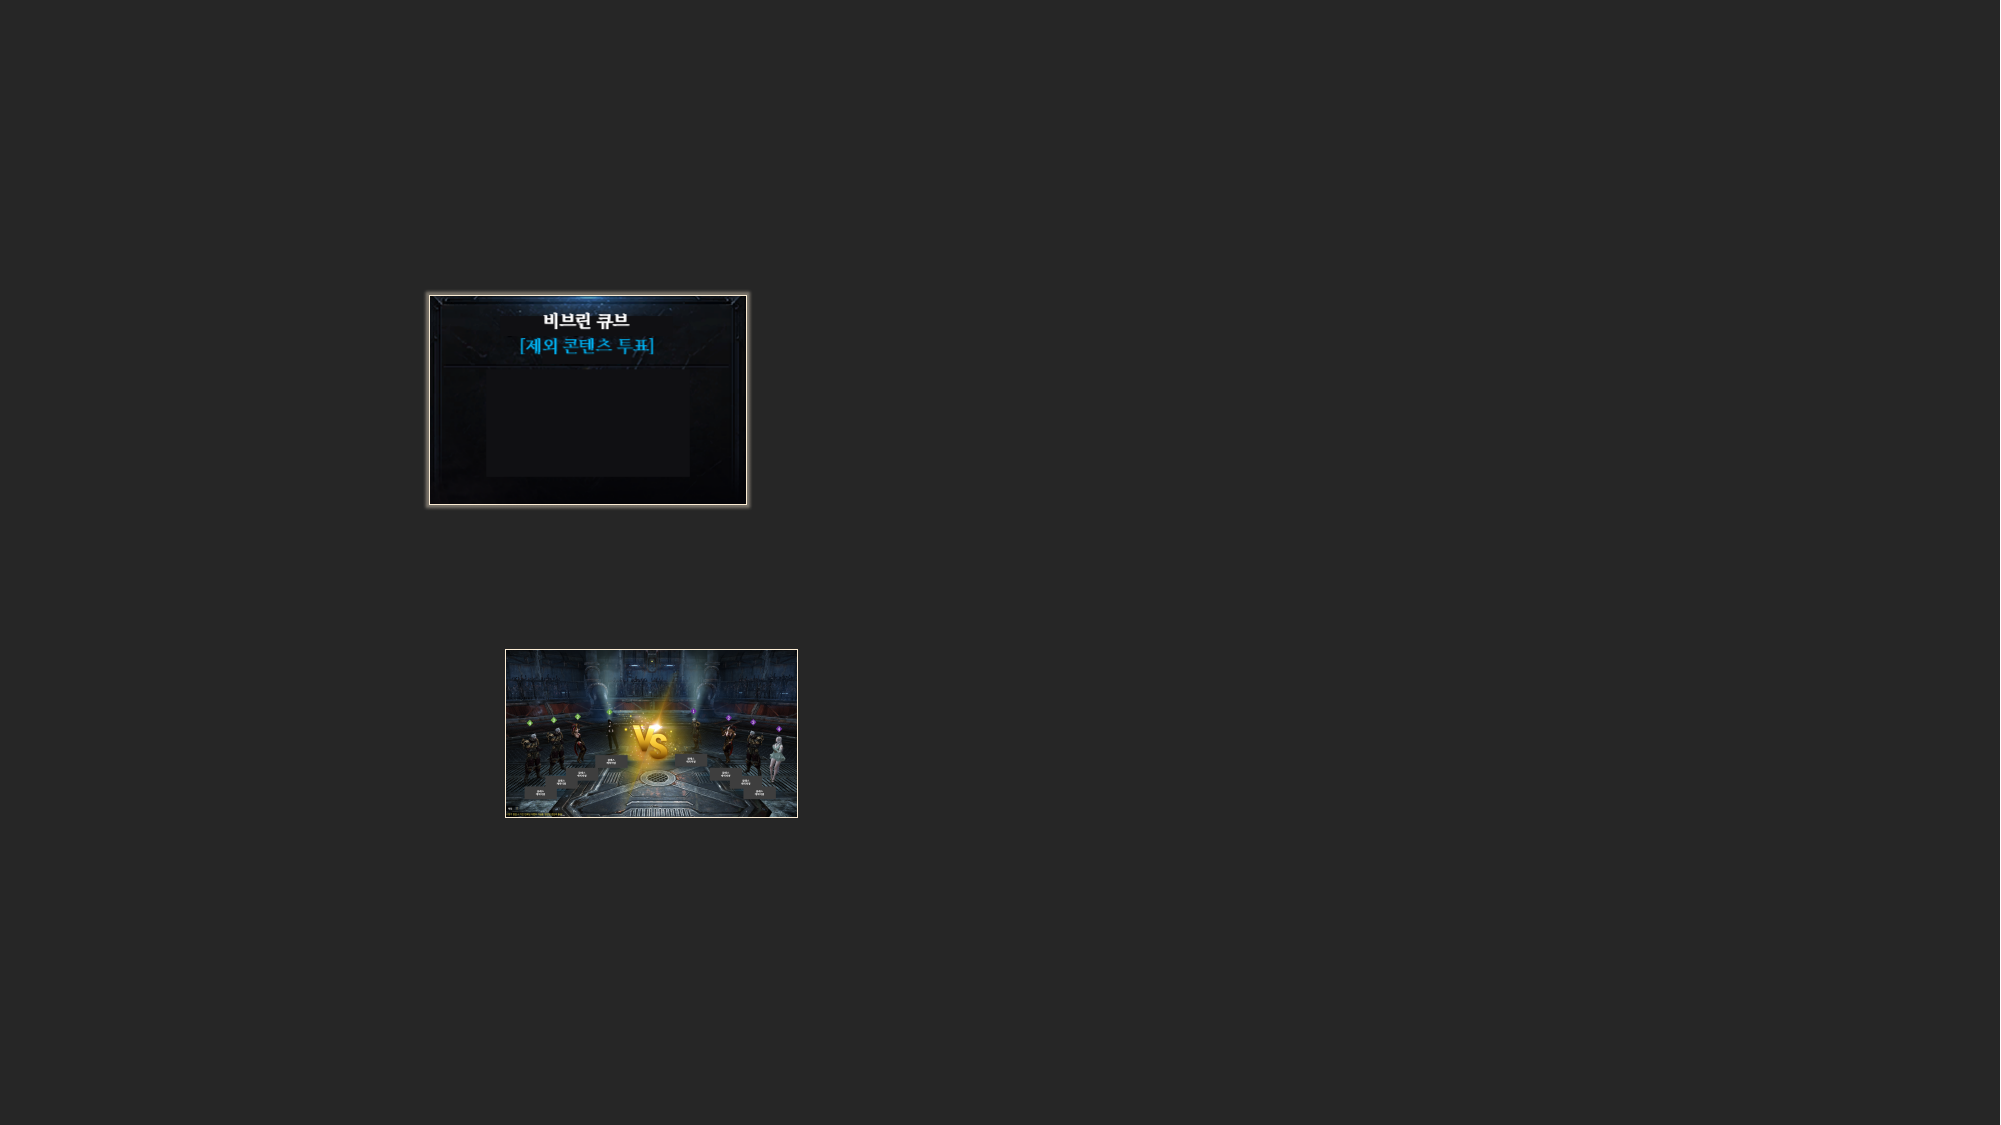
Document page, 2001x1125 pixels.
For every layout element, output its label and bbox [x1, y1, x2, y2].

picture [505, 649, 798, 818]
picture [429, 295, 747, 505]
